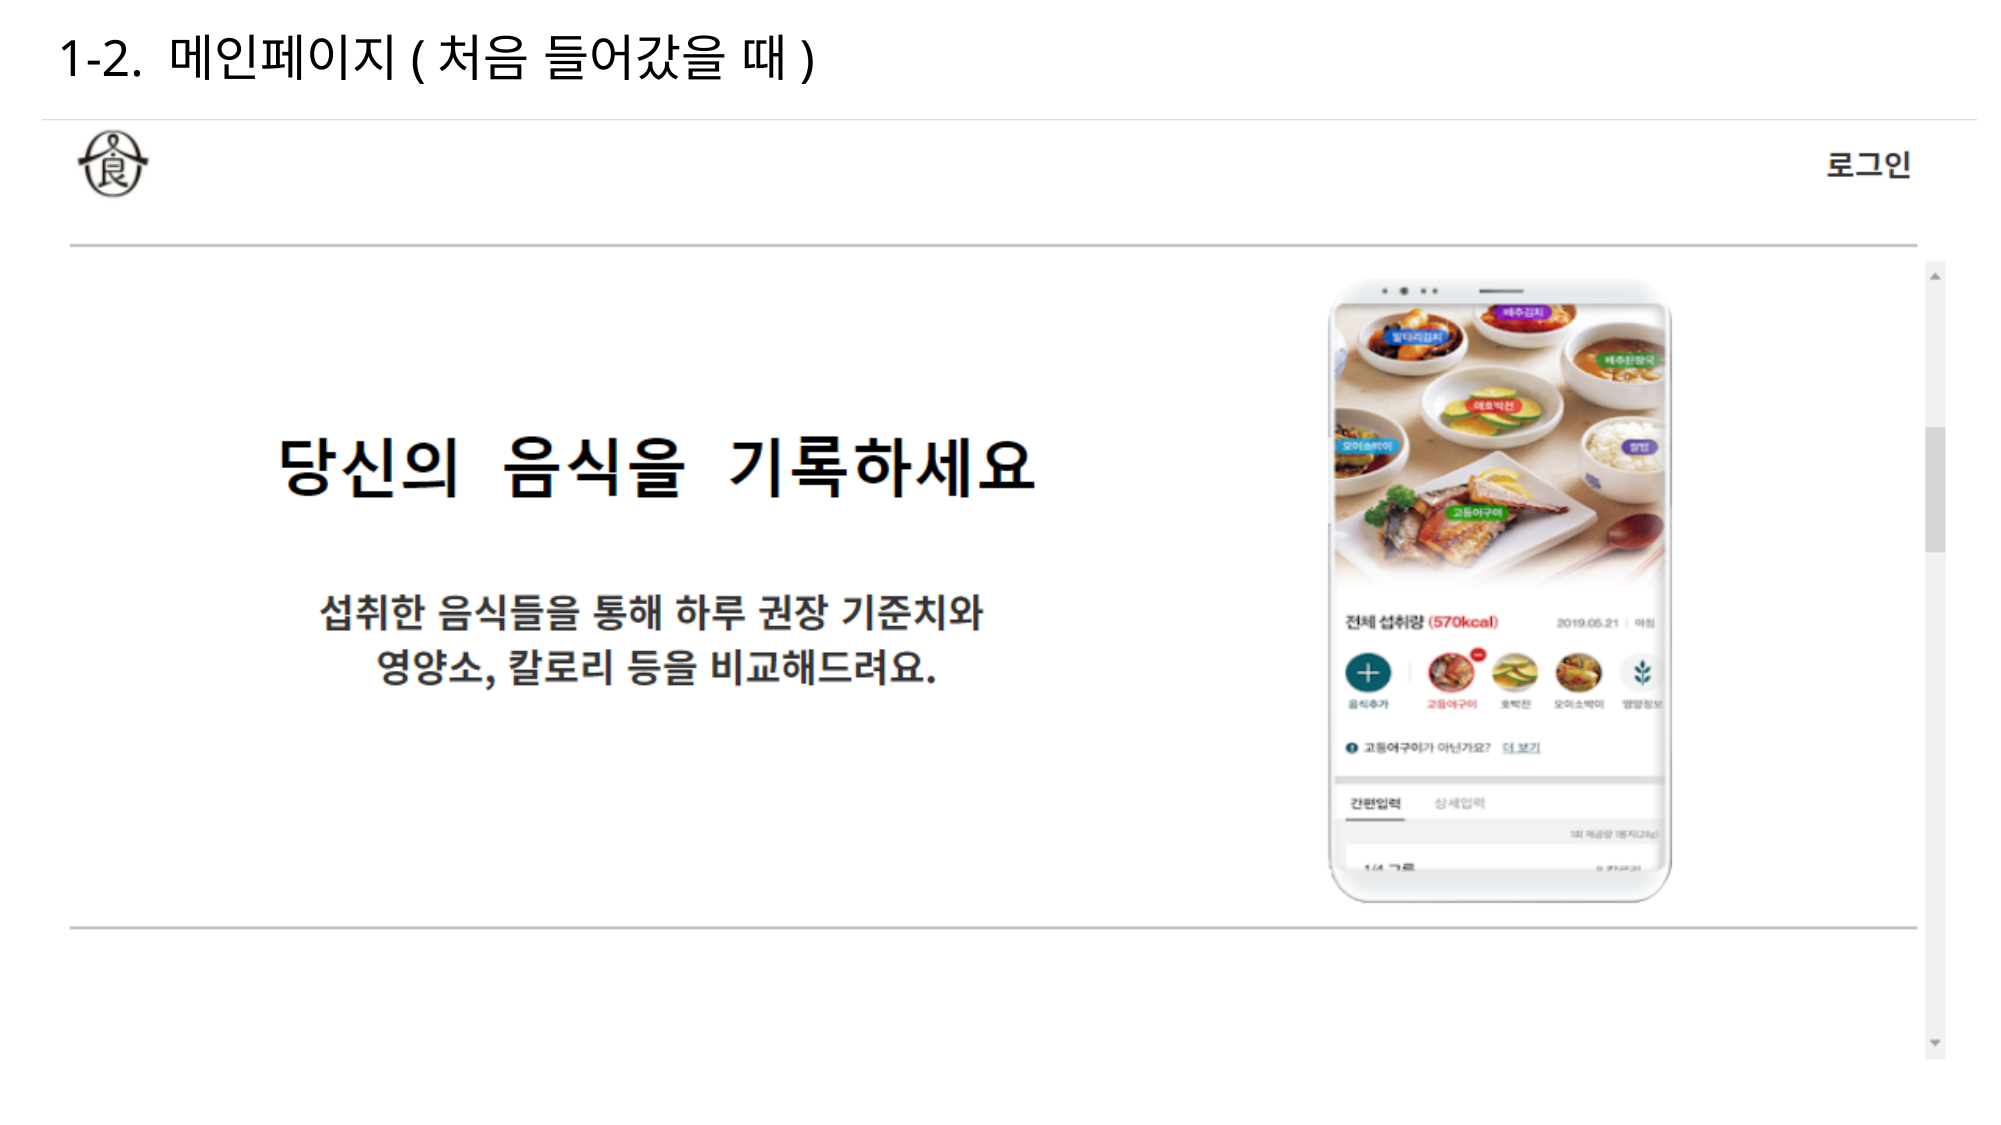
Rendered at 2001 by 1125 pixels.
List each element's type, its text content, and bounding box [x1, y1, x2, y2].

picture [42, 119, 1977, 1069]
subtitle 1-2. 메인페이지(처음 들어갔을 때) [42, 25, 874, 119]
